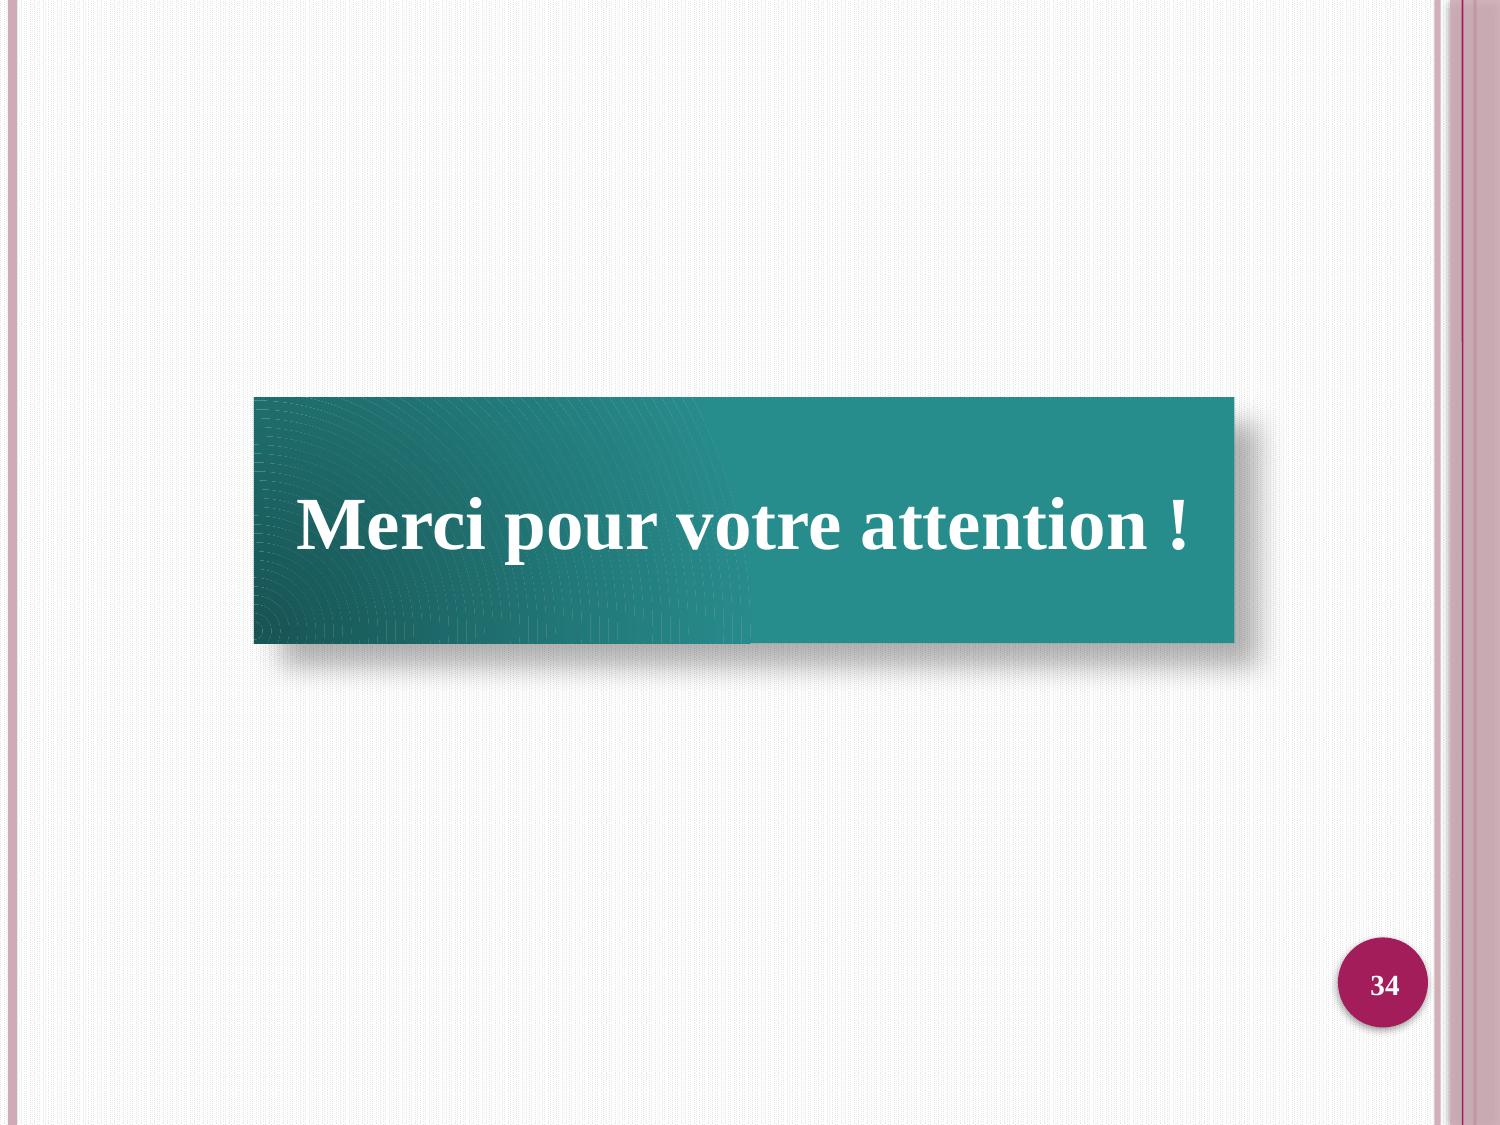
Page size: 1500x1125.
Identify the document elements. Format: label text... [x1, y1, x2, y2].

slide_number 34 [1335, 940, 1436, 1026]
list Merci pour votre attention ! [253, 396, 1235, 644]
